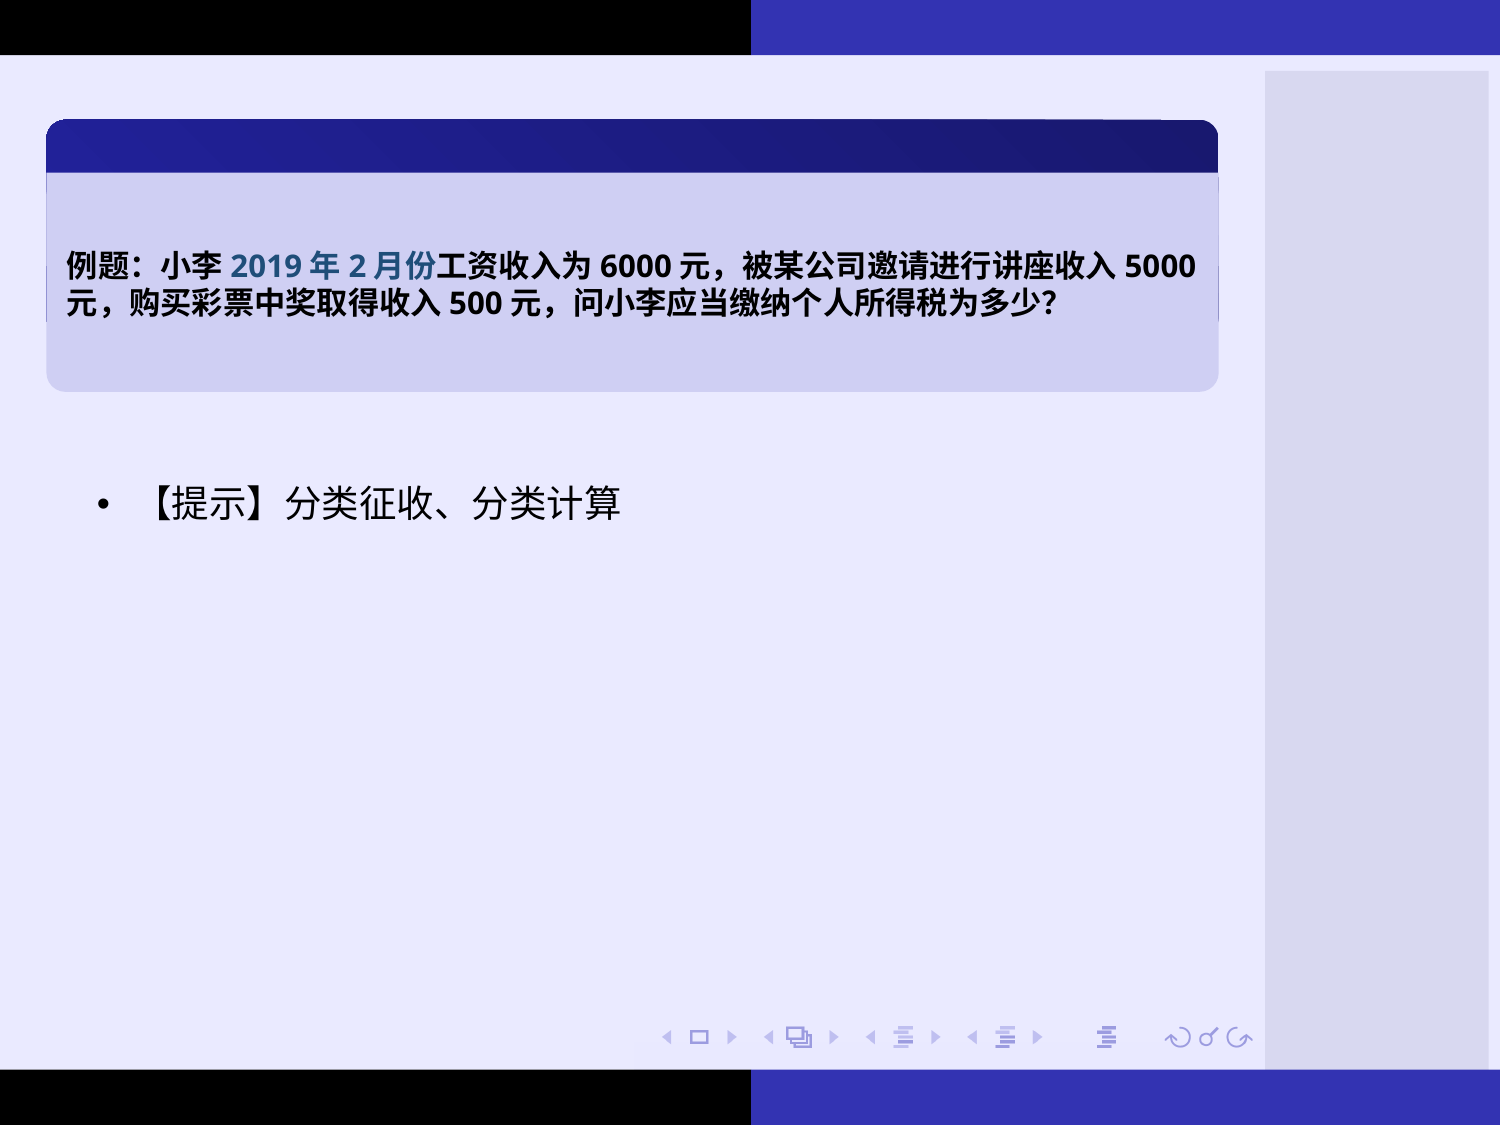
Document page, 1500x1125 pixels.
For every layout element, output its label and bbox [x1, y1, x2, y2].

text_box [46, 119, 1219, 392]
text_box [0, 0, 1500, 1125]
